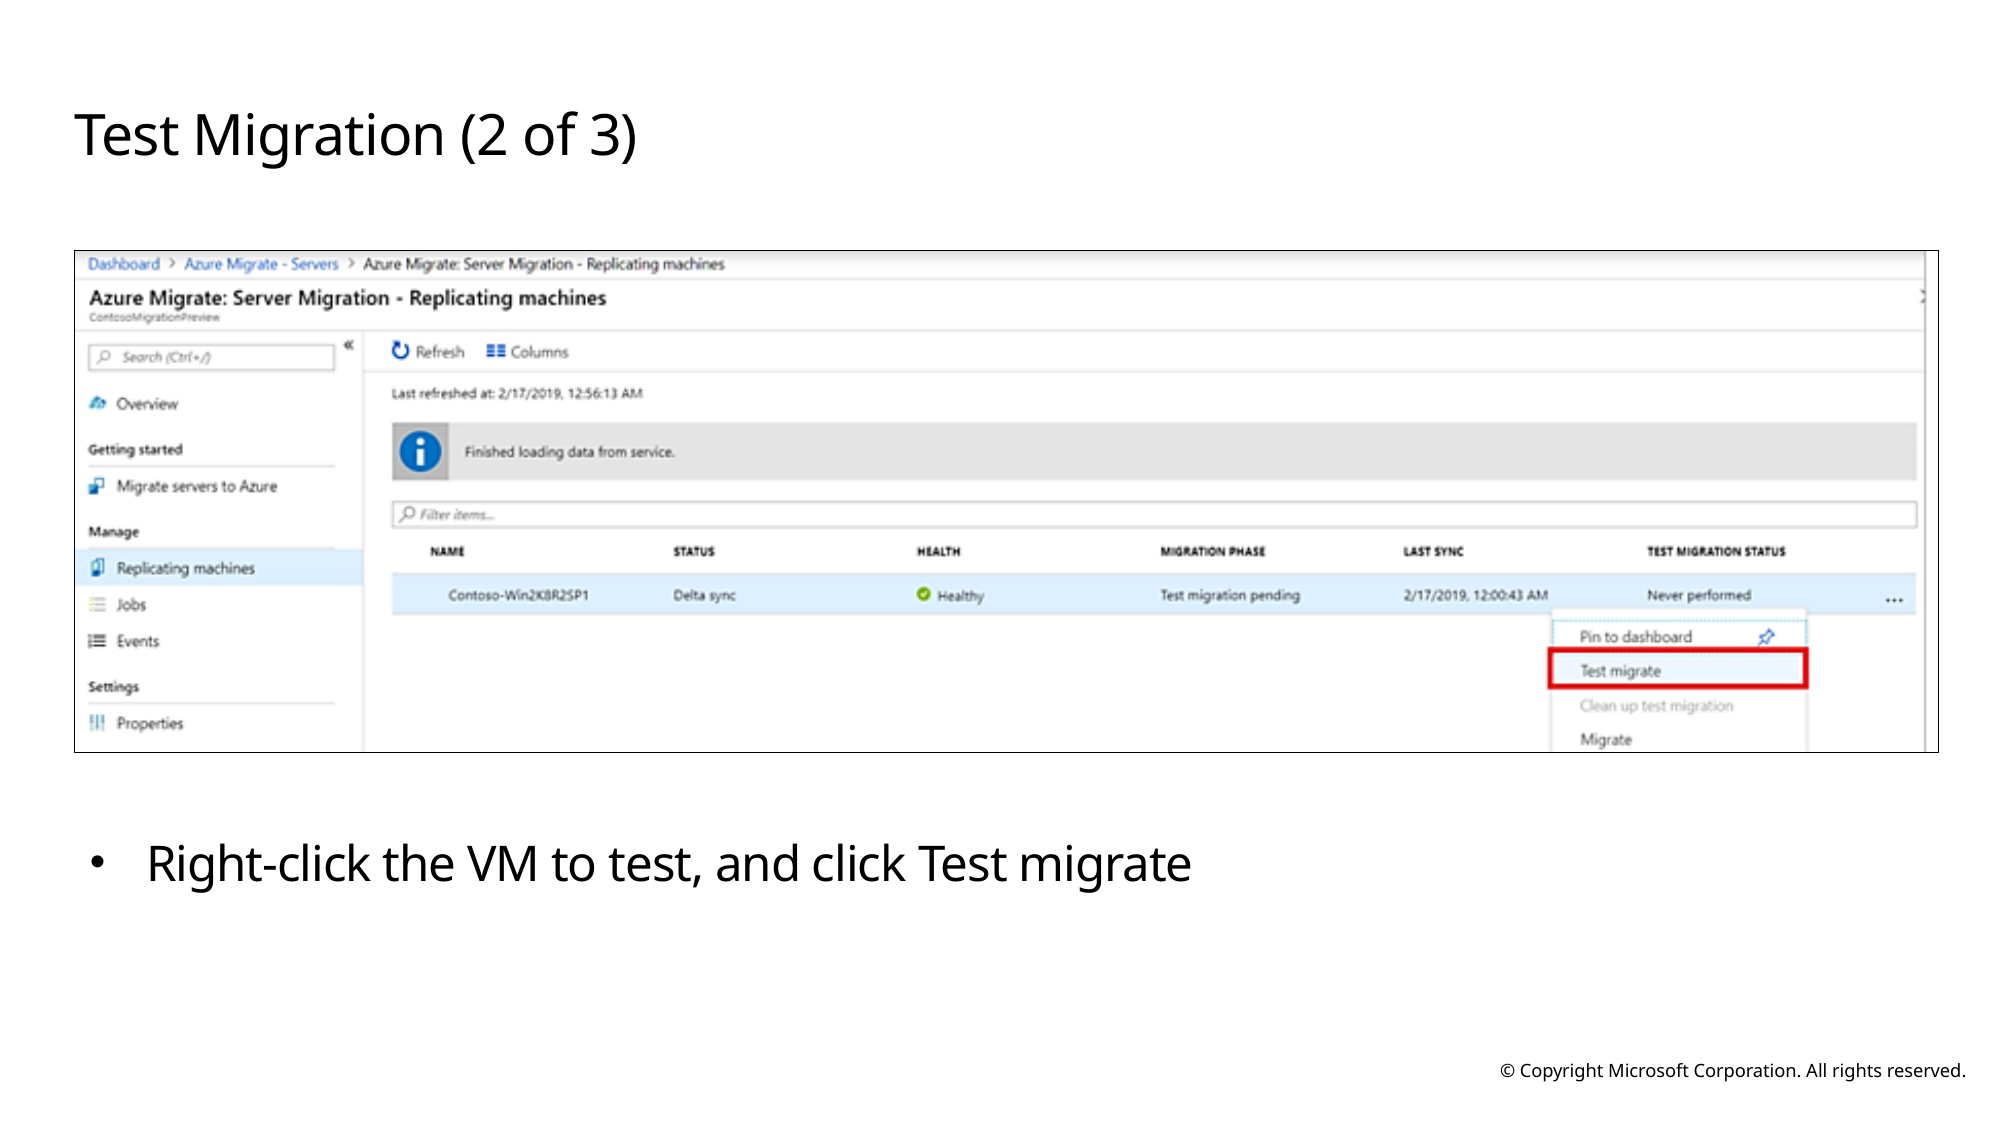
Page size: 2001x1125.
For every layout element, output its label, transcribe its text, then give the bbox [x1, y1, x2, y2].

title Test Migration (2 of 3) [74, 101, 1930, 168]
picture [74, 250, 1939, 752]
list Right-click the VM to test, and click Test migrate [74, 817, 1883, 907]
